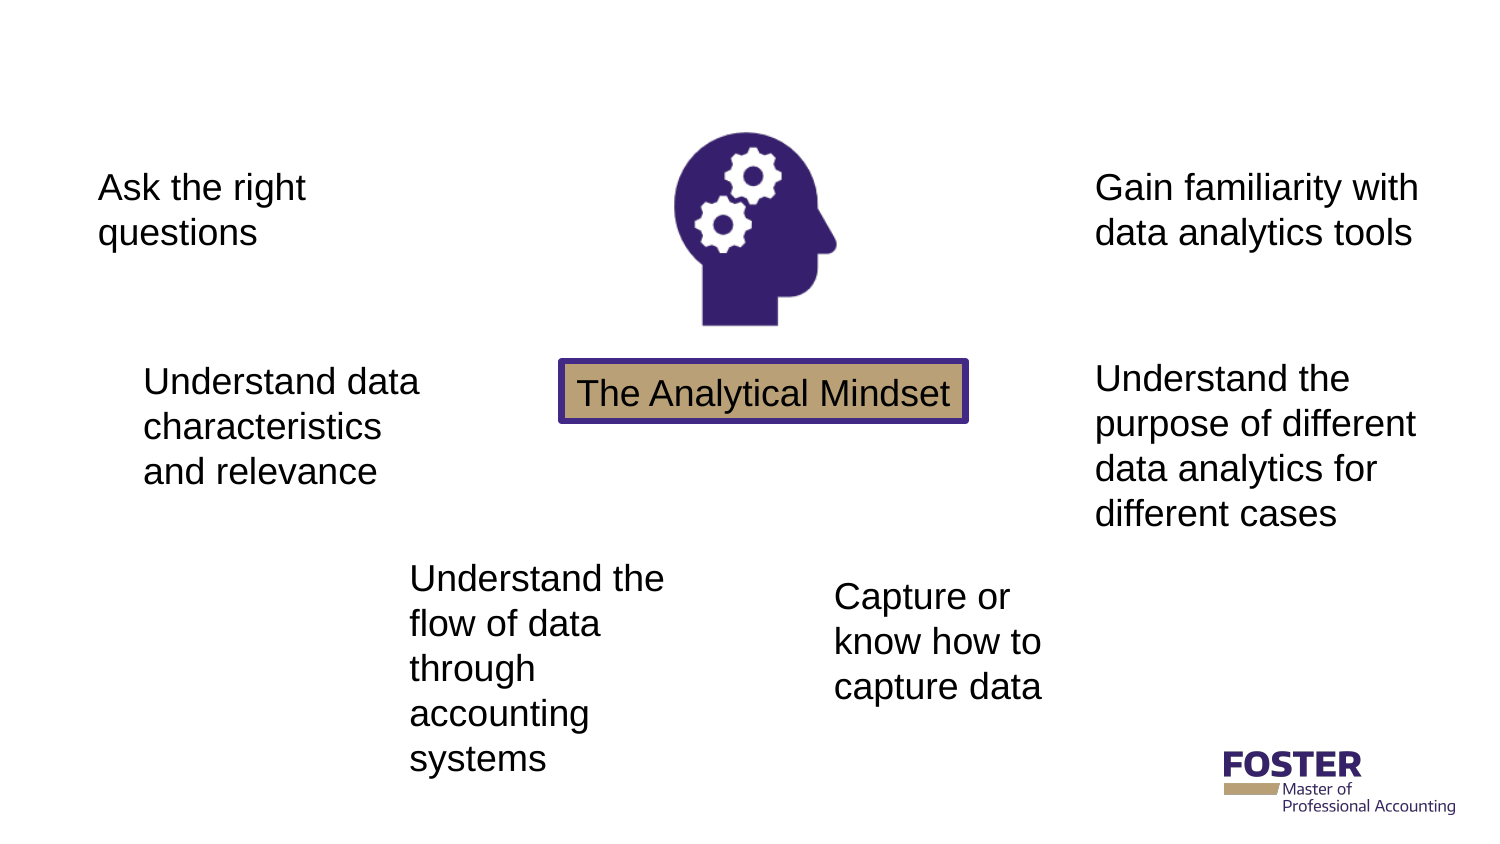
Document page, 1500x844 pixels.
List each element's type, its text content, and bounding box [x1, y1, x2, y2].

text_box Capture or know how to capture data [819, 564, 1084, 715]
text_box Understand data characteristics and relevance [128, 349, 441, 500]
text_box The Analytical Mindset [561, 361, 966, 421]
text_box Understand the flow of data through accounting systems [394, 546, 724, 786]
text_box Understand the purpose of different data analytics for different cases [1080, 346, 1462, 542]
text_box Gain familiarity with data analytics tools [1079, 155, 1473, 261]
picture [641, 119, 871, 349]
text_box Ask the right questions [83, 155, 415, 261]
picture [1221, 749, 1458, 817]
